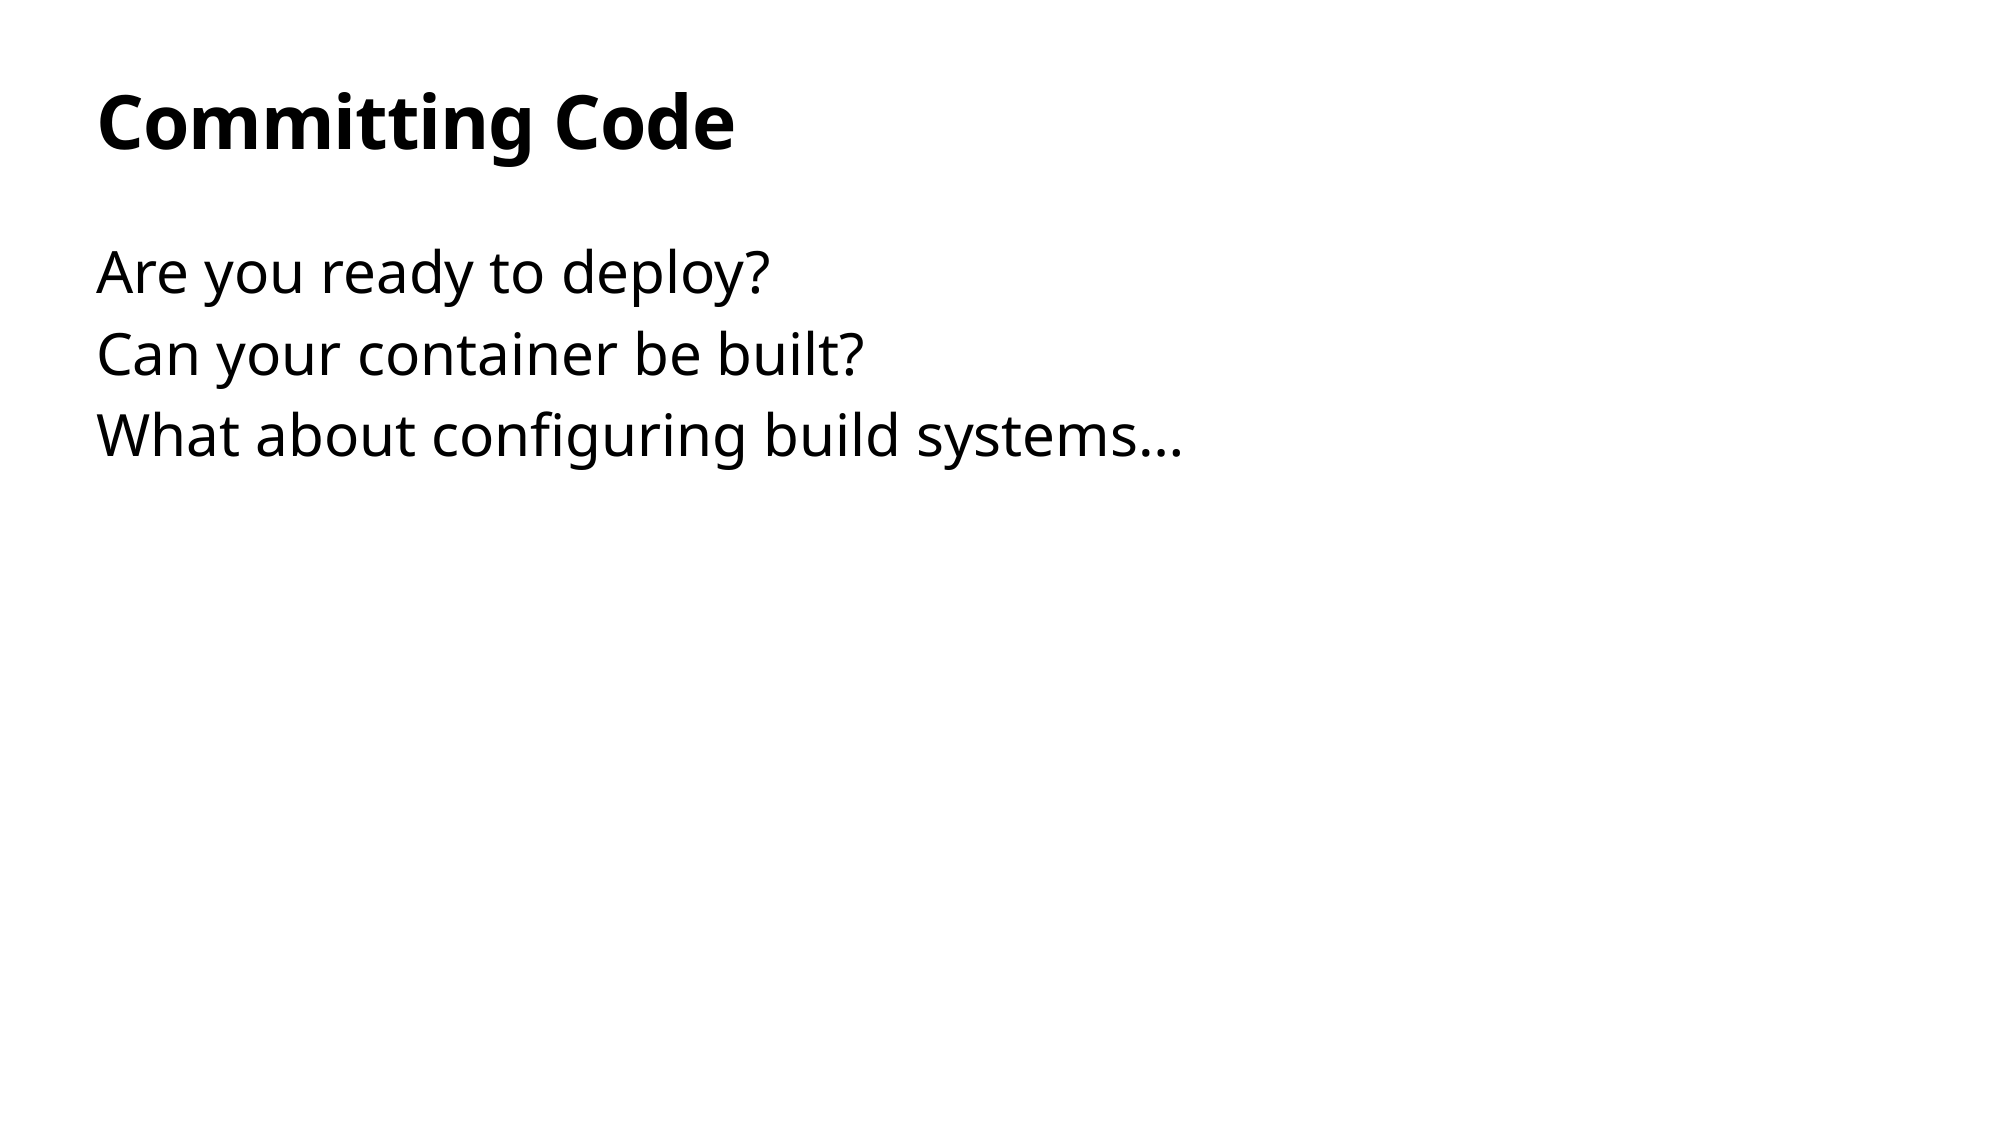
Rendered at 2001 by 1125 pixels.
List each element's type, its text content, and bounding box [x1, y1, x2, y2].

title Committing Code [96, 75, 1904, 166]
list Are you ready to deploy? Can your container be built? What about configuring build systems… [96, 235, 1904, 476]
